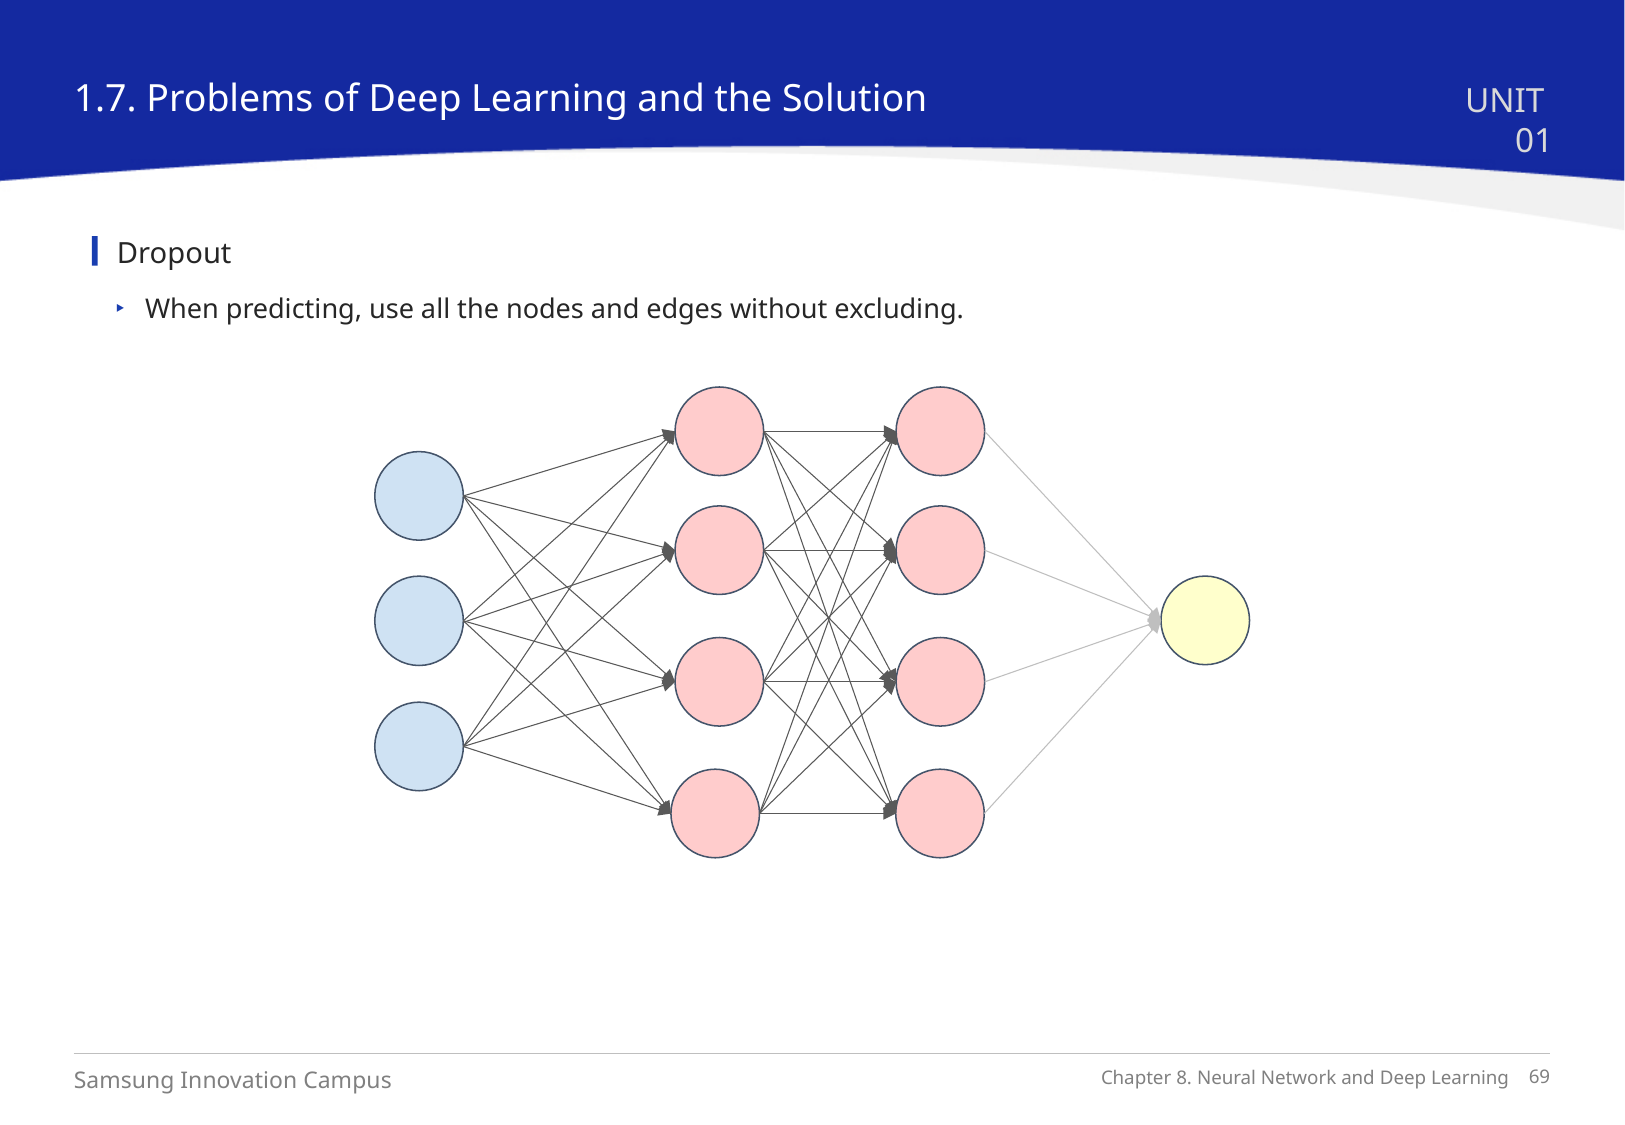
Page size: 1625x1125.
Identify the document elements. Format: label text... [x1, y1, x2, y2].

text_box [91, 234, 1533, 270]
text_box When predicting, use all the nodes and edges without excluding. [114, 279, 1532, 337]
picture [0, 0, 1625, 1125]
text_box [374, 387, 1250, 858]
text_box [73, 73, 1554, 120]
